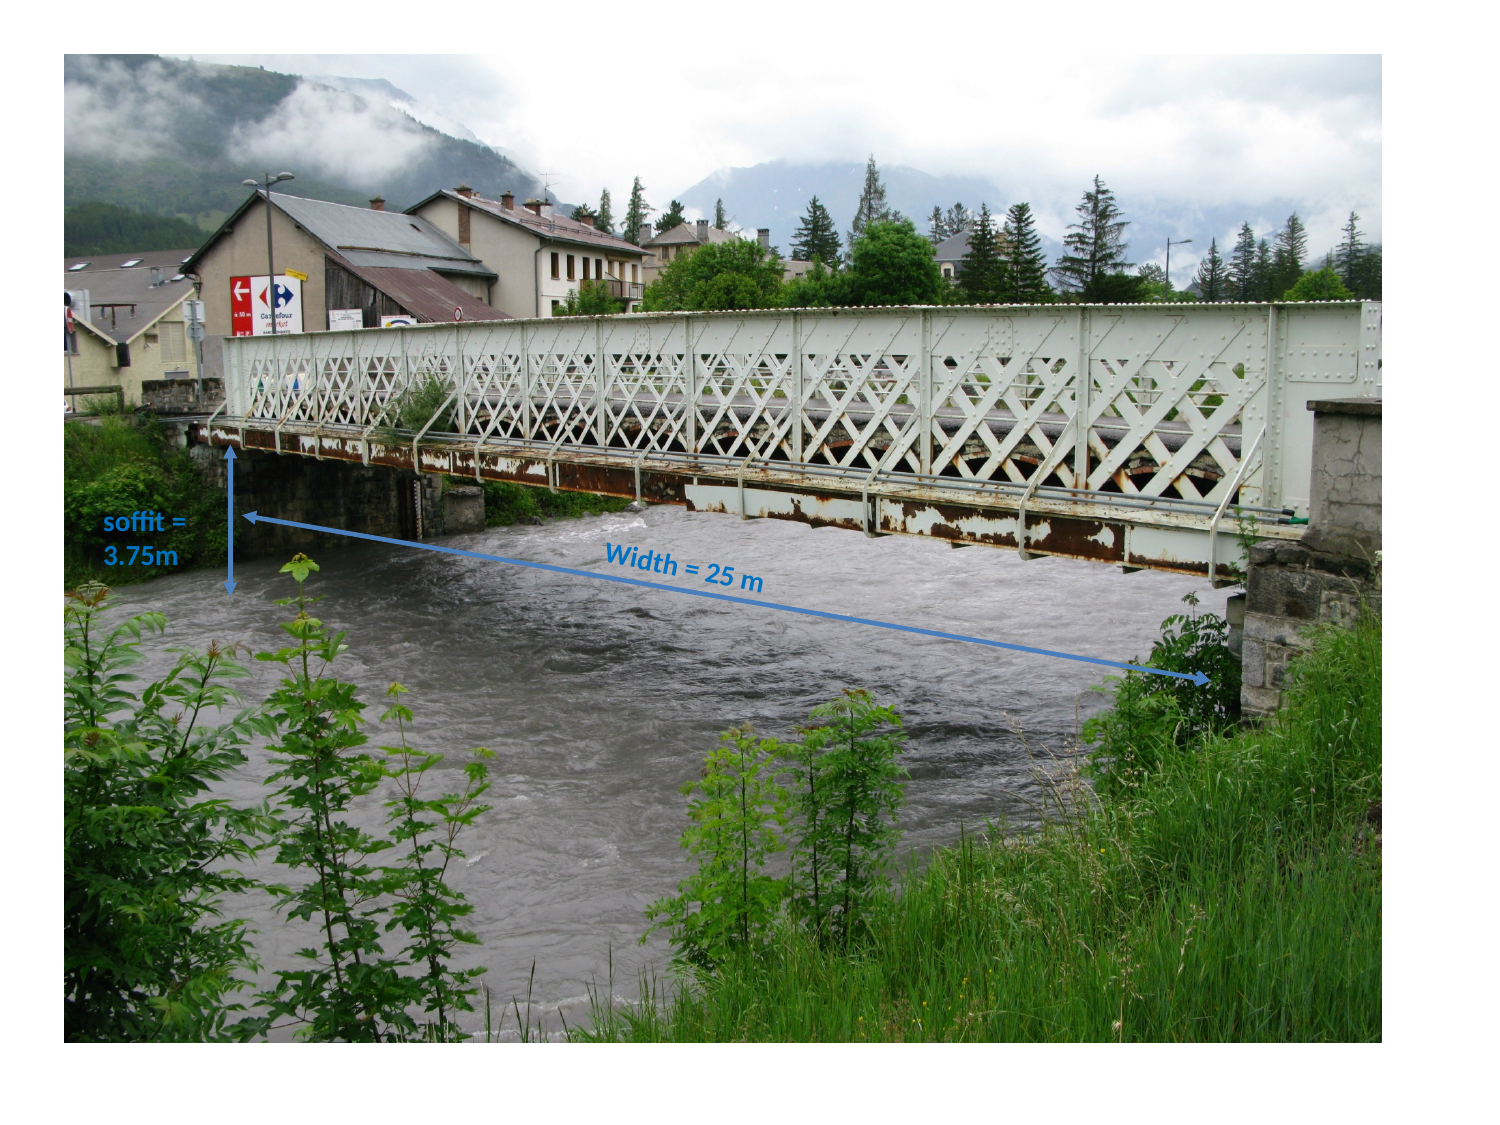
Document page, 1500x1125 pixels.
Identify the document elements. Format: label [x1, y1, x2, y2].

text_box [241, 514, 1211, 681]
picture [64, 54, 1383, 1043]
